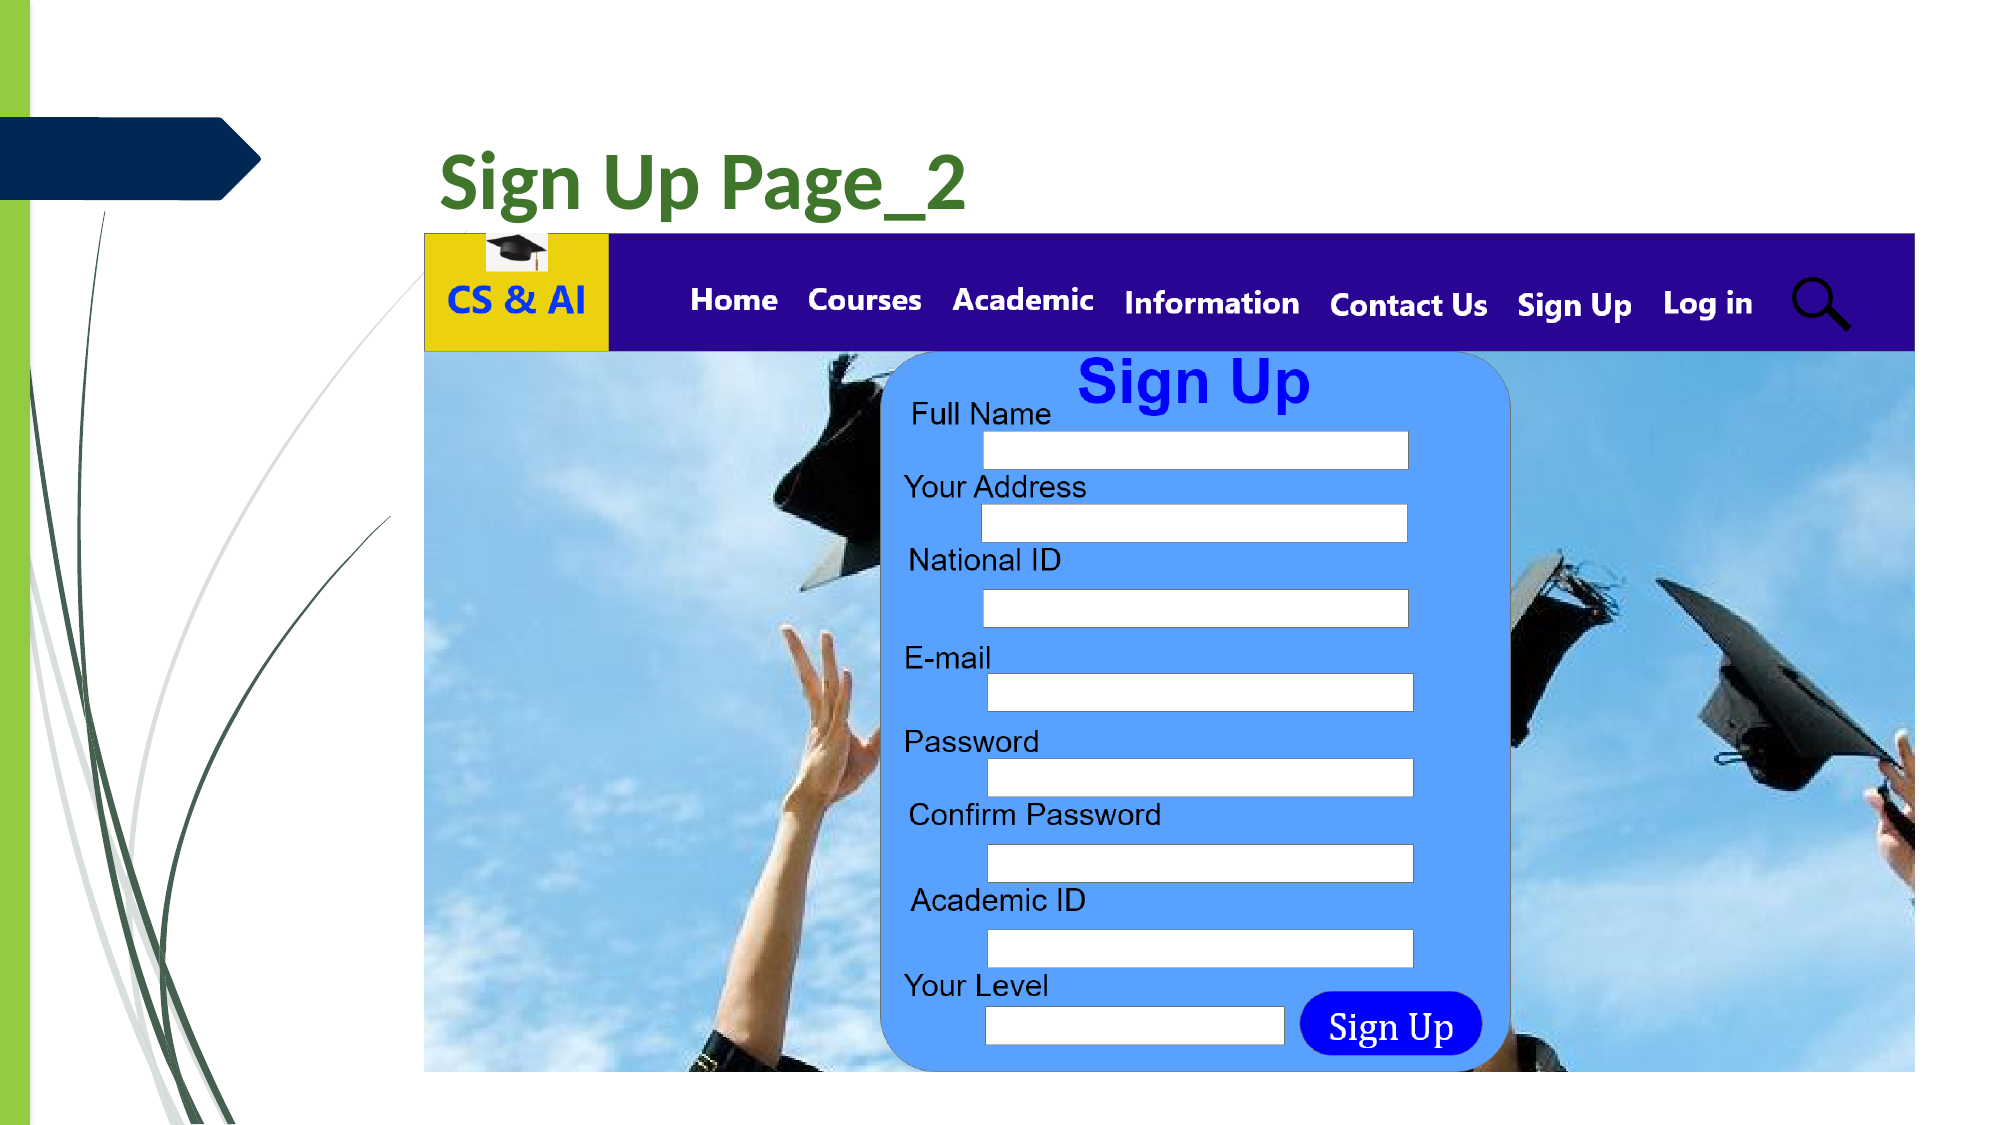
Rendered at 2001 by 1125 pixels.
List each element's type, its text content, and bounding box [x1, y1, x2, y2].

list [424, 233, 1915, 1072]
title Sign Up Page_2 [424, 73, 1000, 233]
